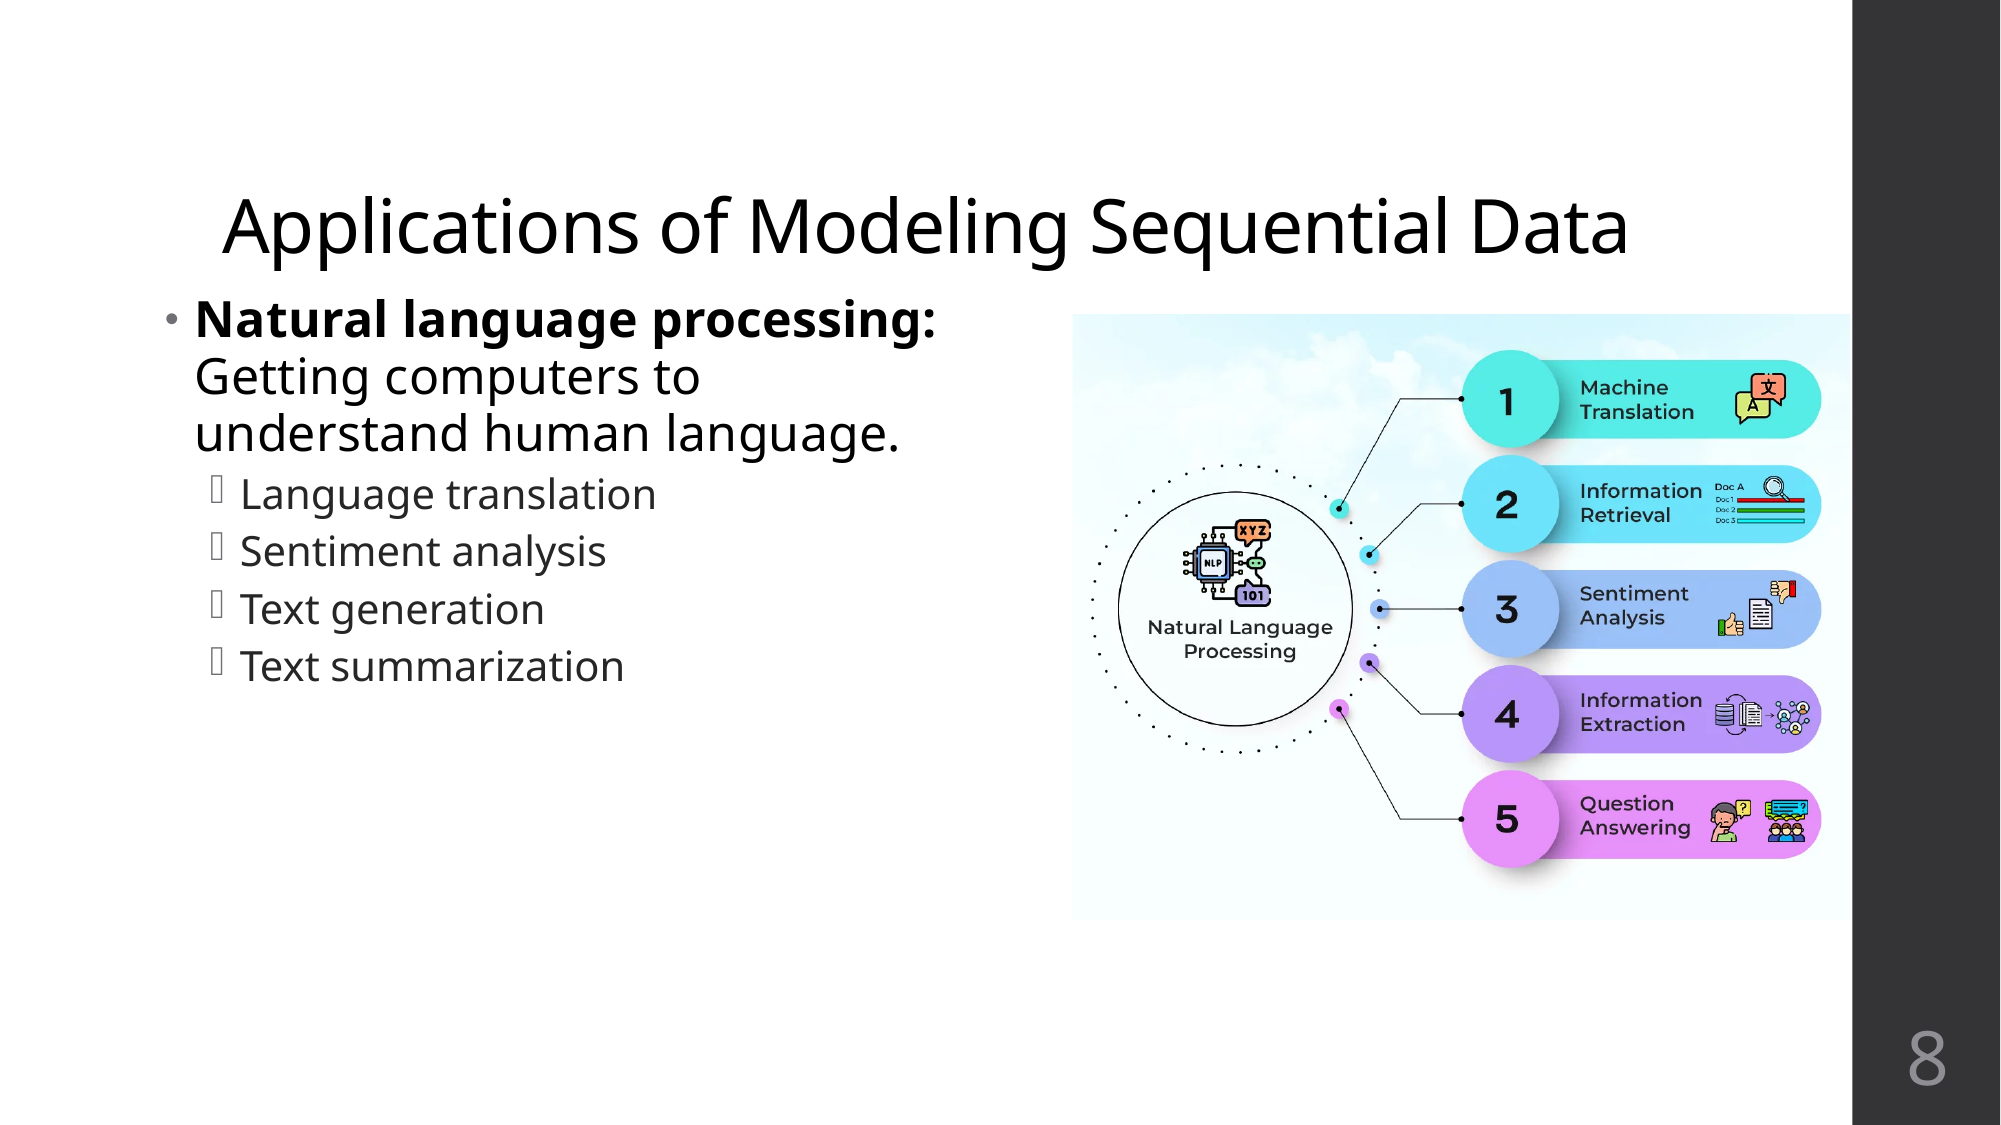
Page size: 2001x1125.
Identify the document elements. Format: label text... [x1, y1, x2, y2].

title Applications of Modeling Sequential Data [206, 60, 1797, 278]
picture [1072, 314, 1851, 920]
list Natural language processing: Getting computers to understand human language. Language translation Sentiment analysis Text generation Text summarization [149, 284, 1000, 950]
slide_number 8 [1852, 1012, 2000, 1110]
